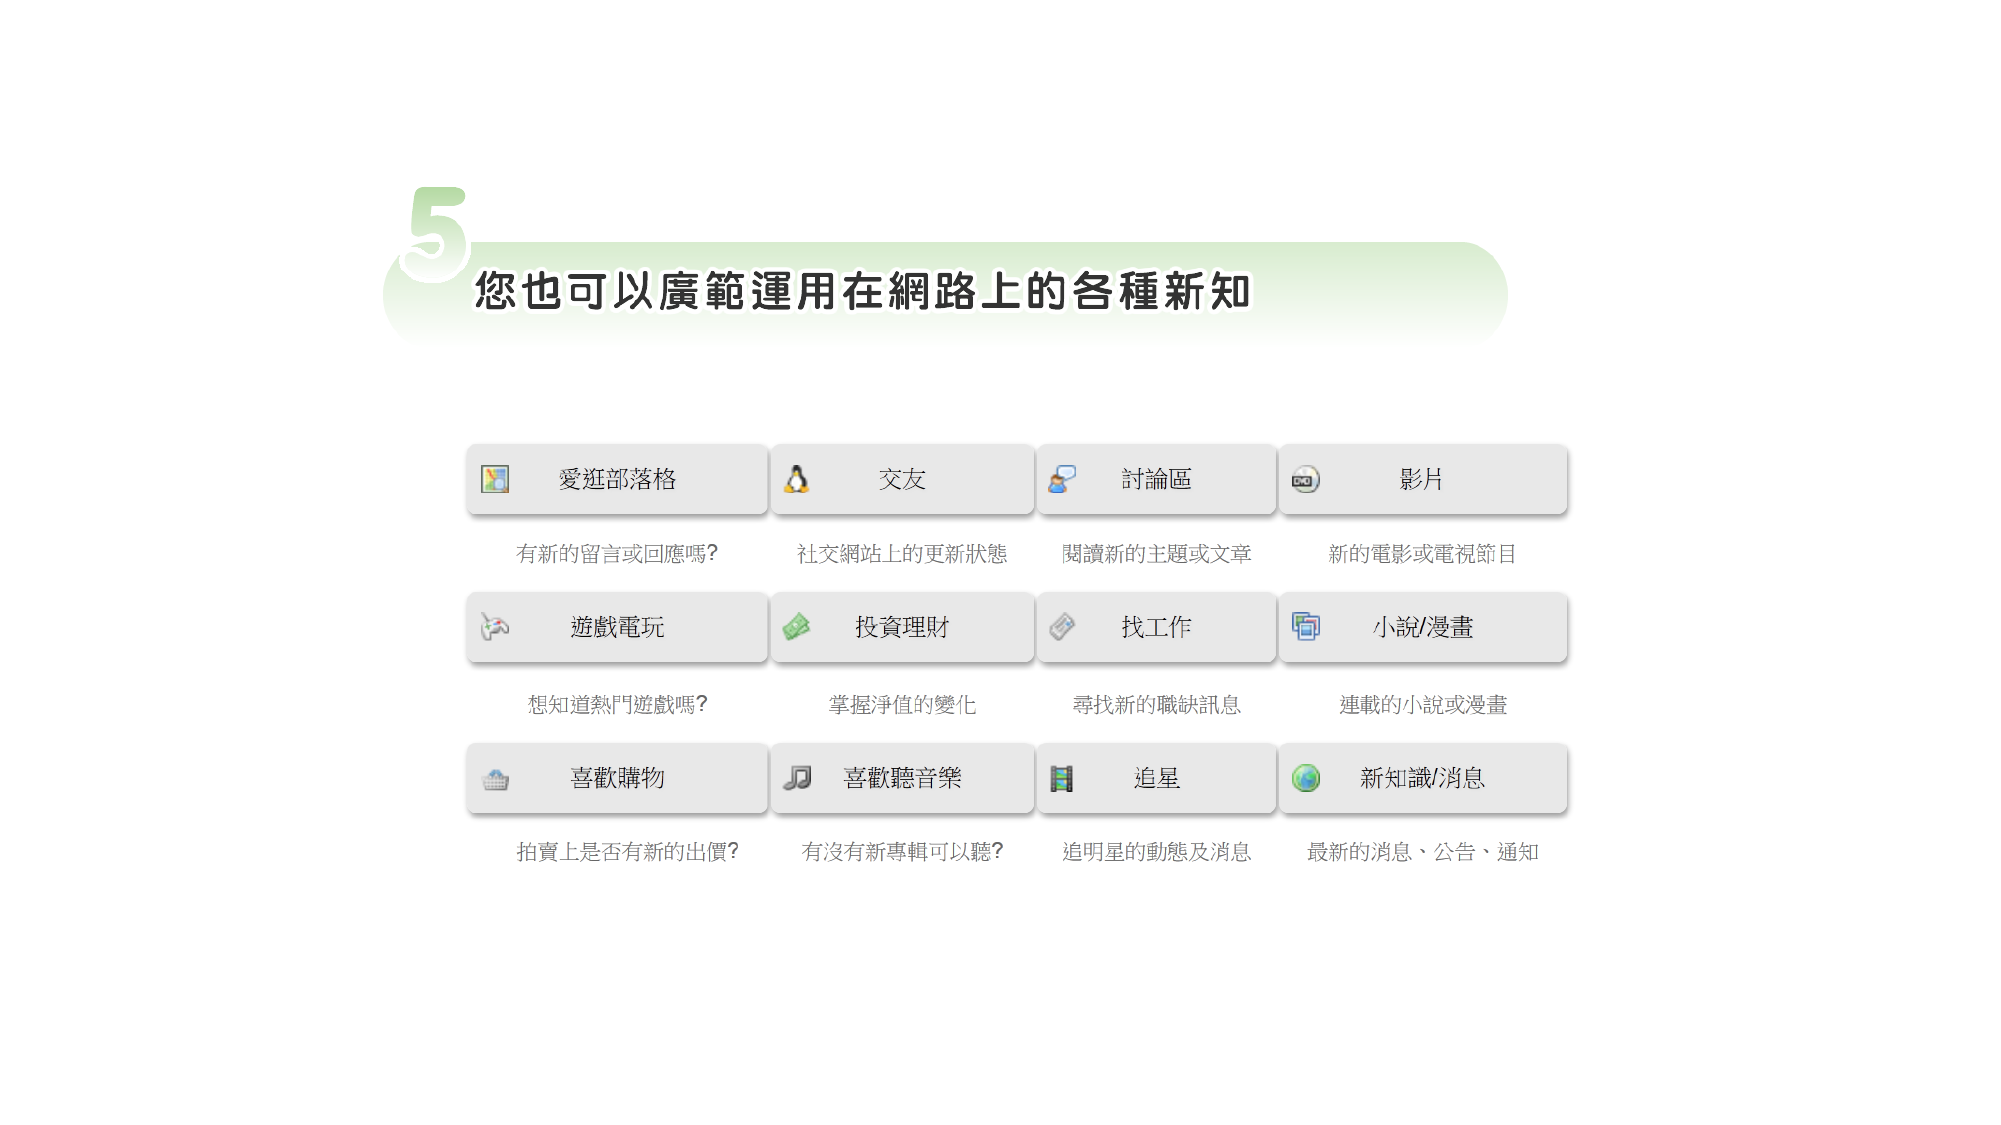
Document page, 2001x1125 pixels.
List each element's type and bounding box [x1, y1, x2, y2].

picture [323, 156, 1717, 965]
